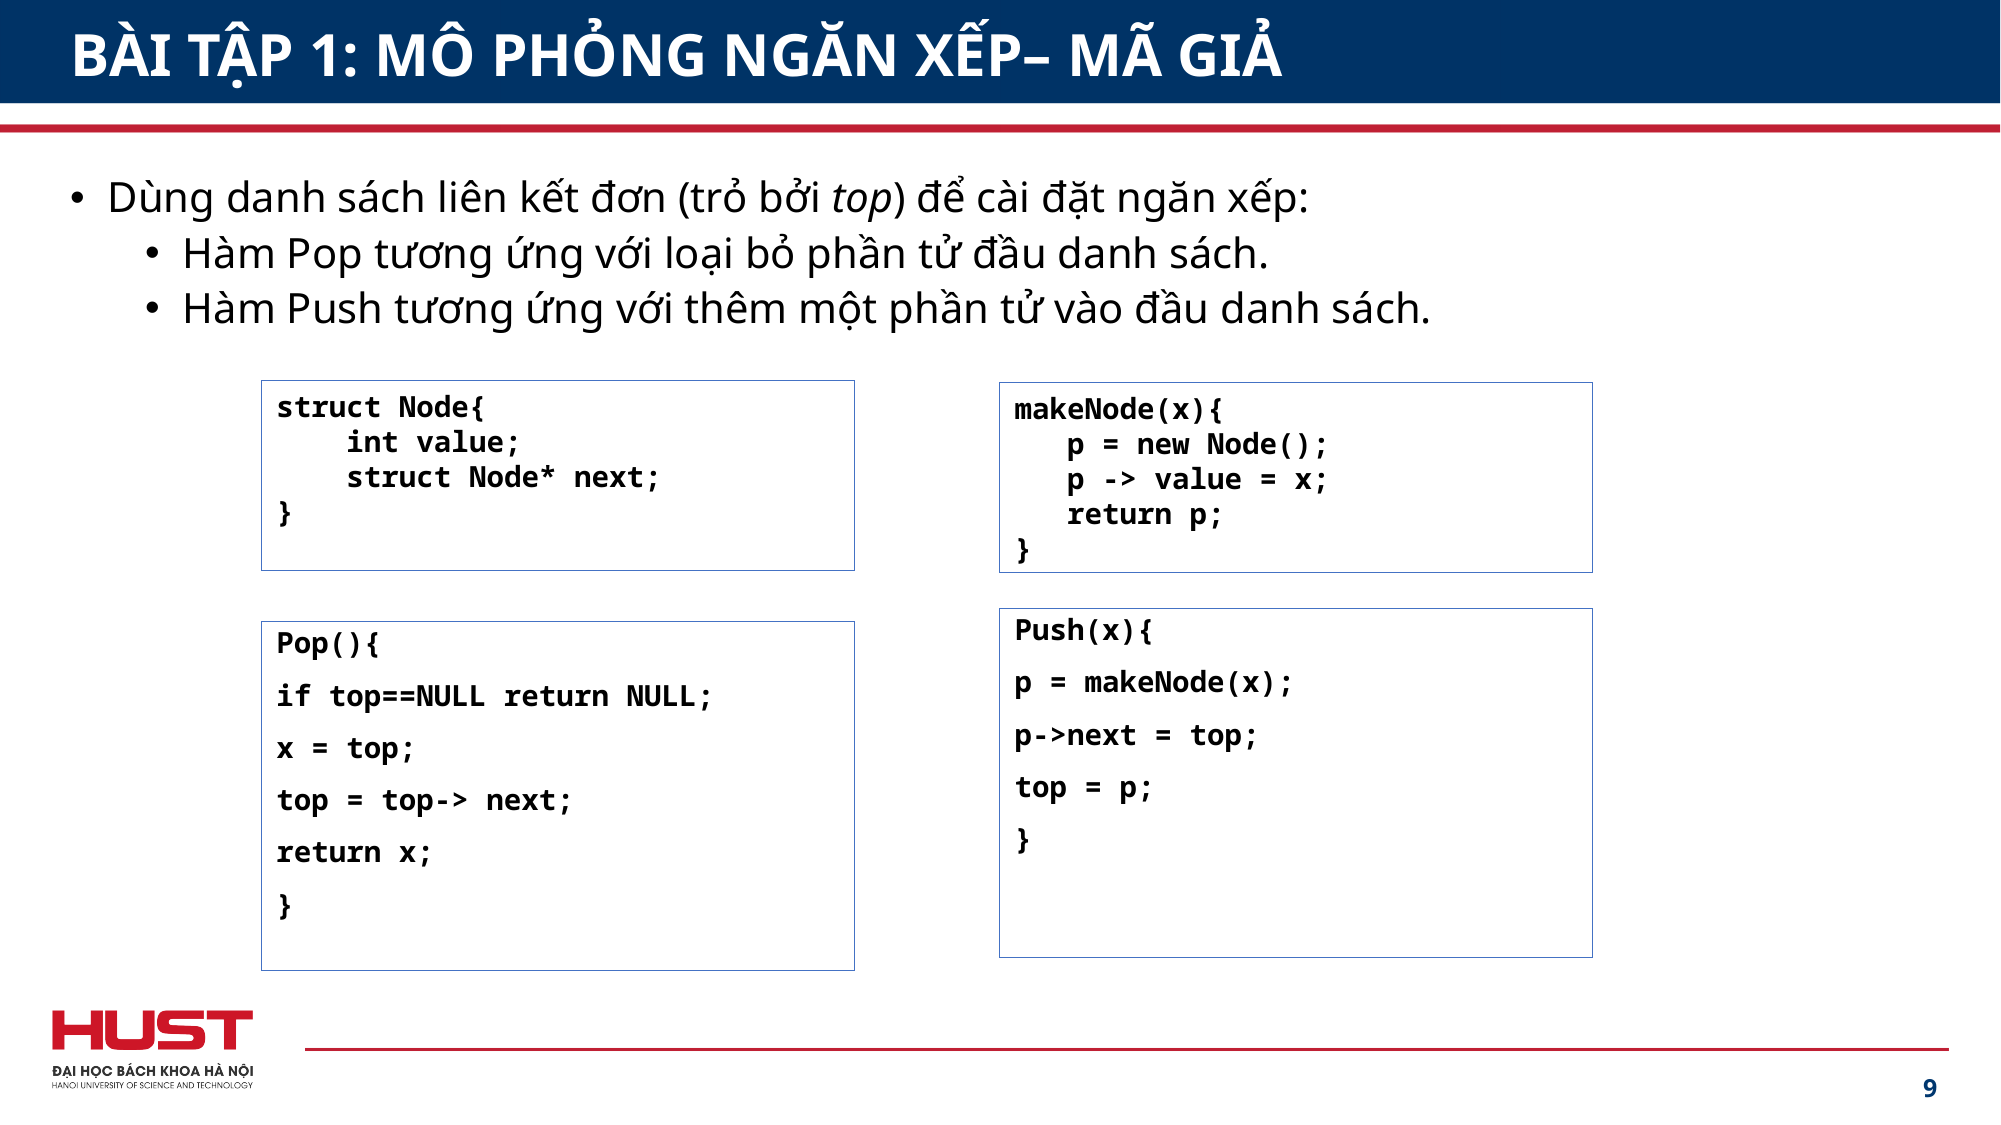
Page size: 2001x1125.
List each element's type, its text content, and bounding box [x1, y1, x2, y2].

title BÀI TẬP 1: MÔ PHỎNG NGĂN XẾP– MÃ GIẢ [55, 18, 1945, 90]
text_box Pop(){ if top==NULL return NULL; x = top; top = top-> next; return x; } [261, 621, 855, 971]
slide_number 9 [1502, 1065, 1953, 1125]
text_box struct Node{ int value; struct Node* next; } [261, 380, 855, 571]
text_box Push(x){ p = makeNode(x); p->next = top; top = p; } [999, 608, 1593, 958]
picture [0, 0, 2001, 1125]
list Dùng danh sách liên kết đơn (trỏ bởi top) để cài đặt ngăn xếp: Hàm Pop tương ứng với loại bỏ phần tử đầu danh sách. Hàm Push tương ứng với thêm một phần tử vào đầu danh sách. [55, 169, 1734, 260]
text_box makeNode(x){ p = new Node(); p -> value = x; return p; } [999, 382, 1593, 573]
